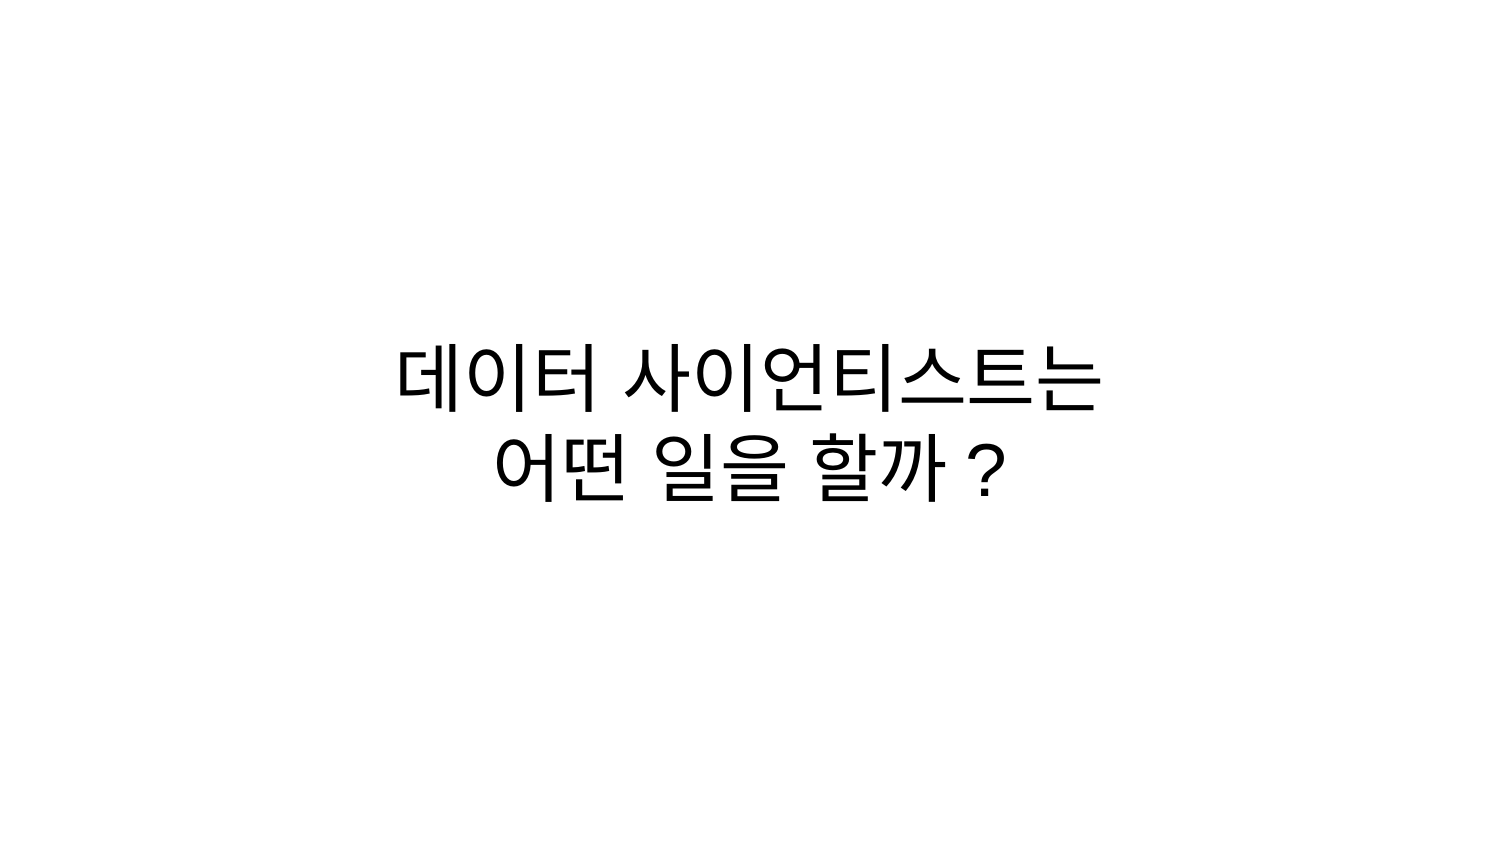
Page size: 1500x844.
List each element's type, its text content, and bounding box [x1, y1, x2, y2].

title 데이터 사이언티스트는 어떤 일을 할까? [51, 352, 1449, 491]
